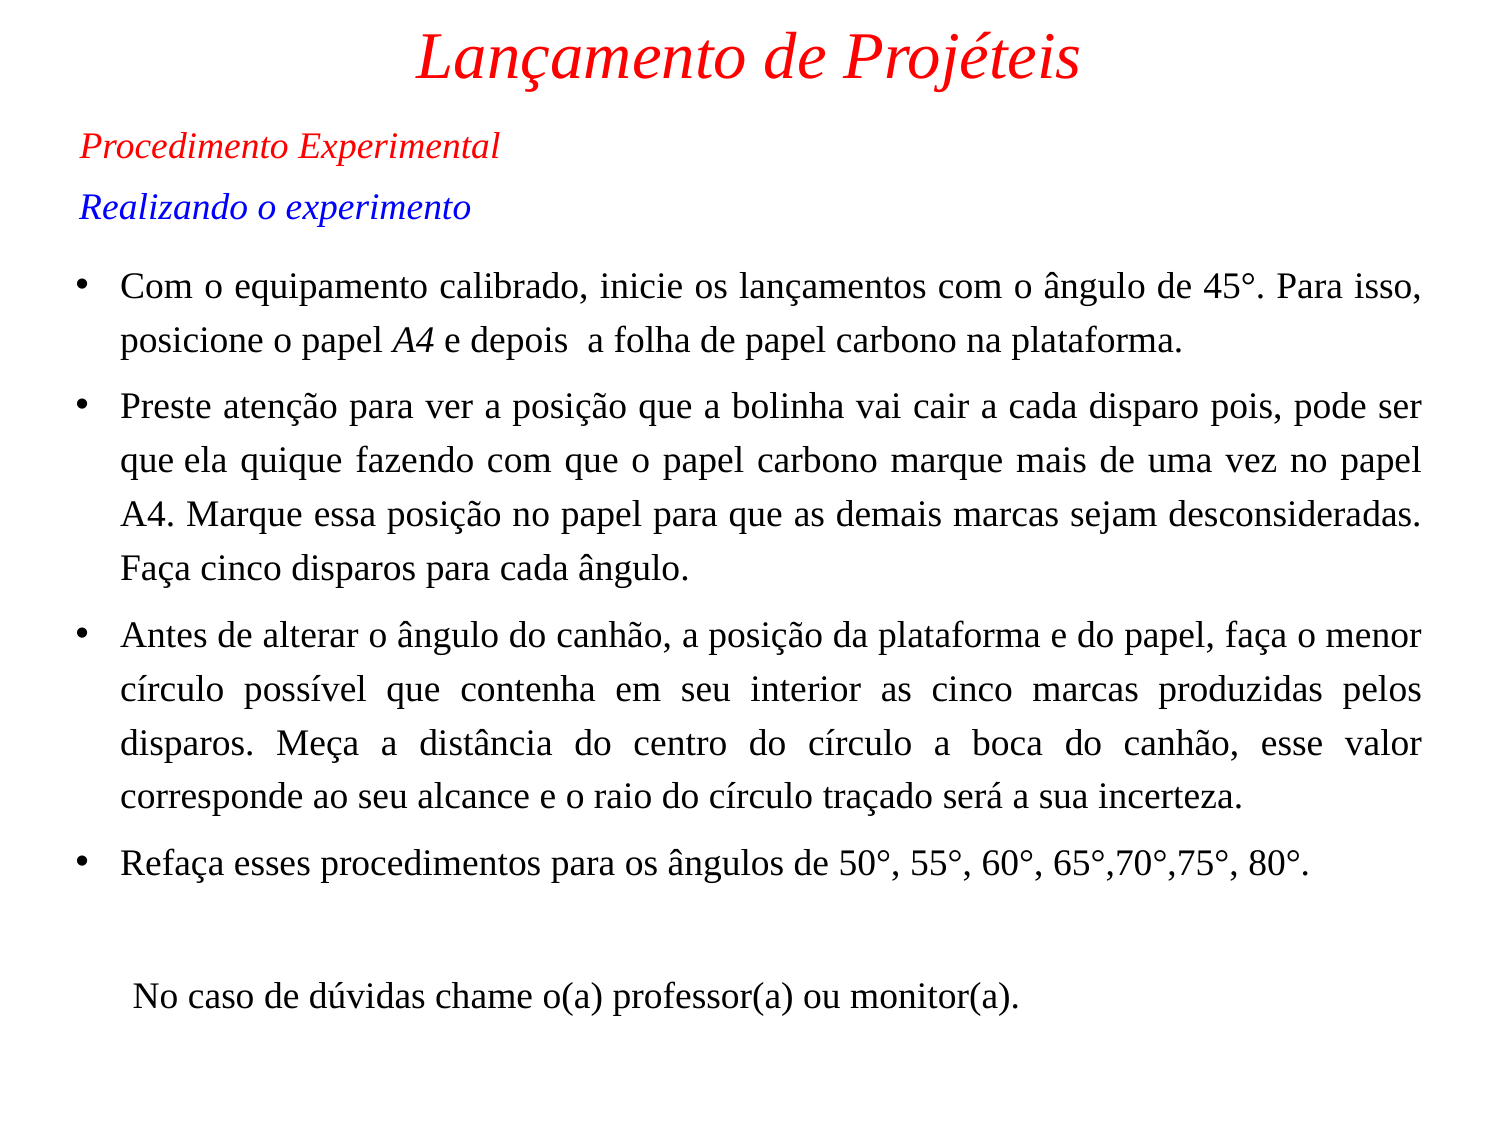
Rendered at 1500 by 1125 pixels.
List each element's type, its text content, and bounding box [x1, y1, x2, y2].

text_box Procedimento Experimental [64, 114, 609, 174]
text_box Realizando o experimento [64, 174, 1063, 235]
title Lançamento de Projéteis [0, 0, 1500, 166]
list Com o equipamento calibrado, inicie os lançamentos com o ângulo de 45°. Para isso, posicione o papel A4 e depois a folha de papel carbono na plataforma. Preste atenção para ver a posição que a bolinha vai cair a cada disparo pois, pode ser que ela quique fazendo com que o papel carbono marque mais de uma vez no papel A4. Marque essa posição no papel para que as demais marcas sejam desconsideradas. Faça cinco disparos para cada ângulo. Antes de alterar o ângulo do canhão, a posição da plataforma e do papel, faça o menor círculo possível que contenha em seu interior as cinco marcas produzidas pelos disparos. Meça a distância do centro do círculo a boca do canhão, esse valor corresponde ao seu alcance e o raio do círculo traçado será a sua incerteza. Refaça esses procedimentos para os ângulos de 50°, 55°, 60°, 65°,70°,75°, 80°. No caso de dúvidas chame o(a) professor(a) ou monitor(a). [64, 246, 1436, 926]
